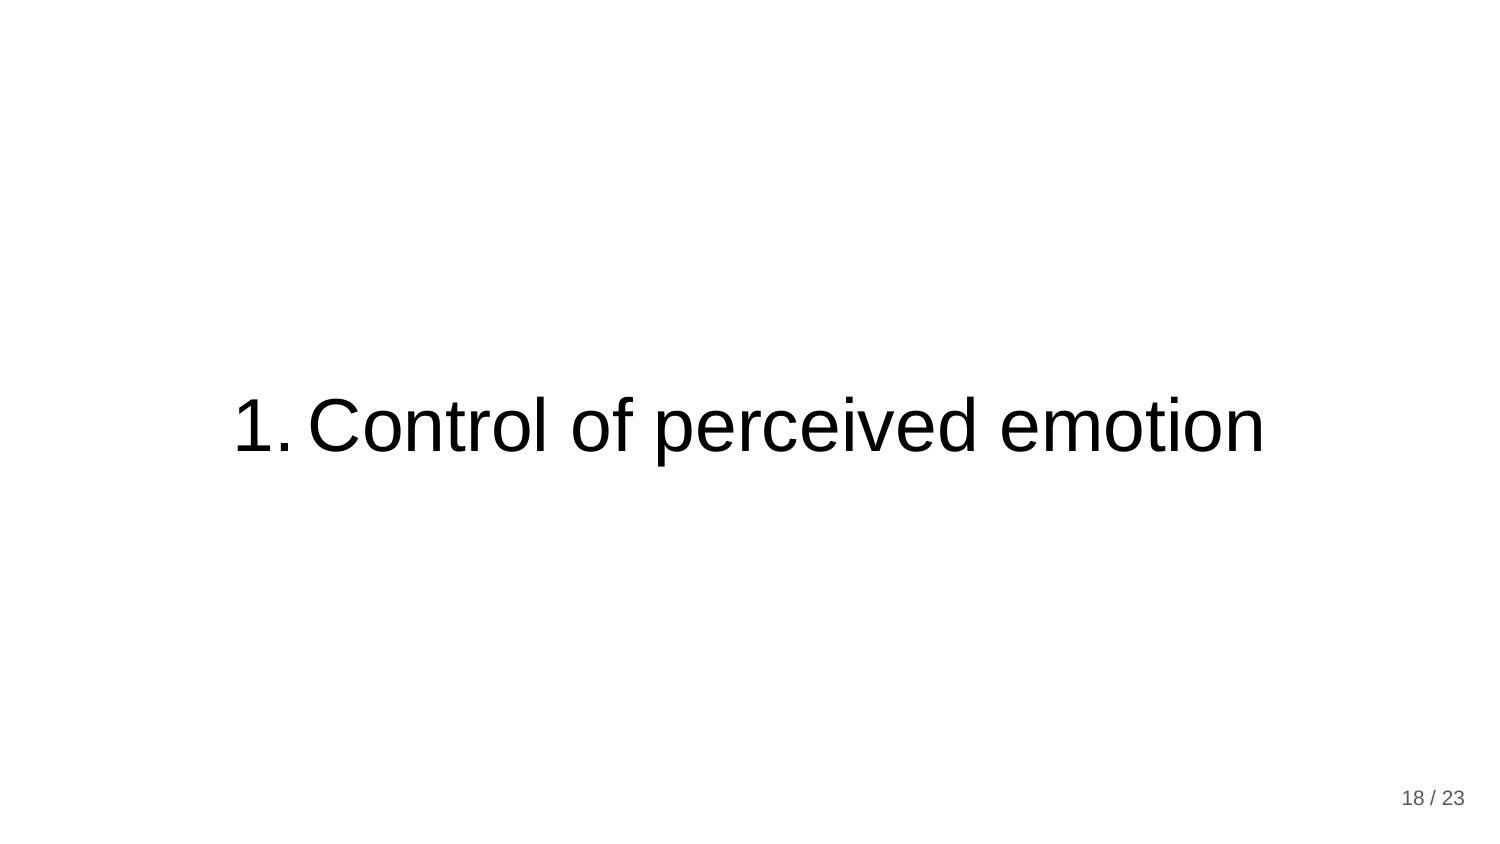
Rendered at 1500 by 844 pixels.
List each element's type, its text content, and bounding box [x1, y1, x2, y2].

slide_number 18 / 23 [1373, 764, 1480, 830]
title Control of perceived emotion [51, 352, 1449, 491]
